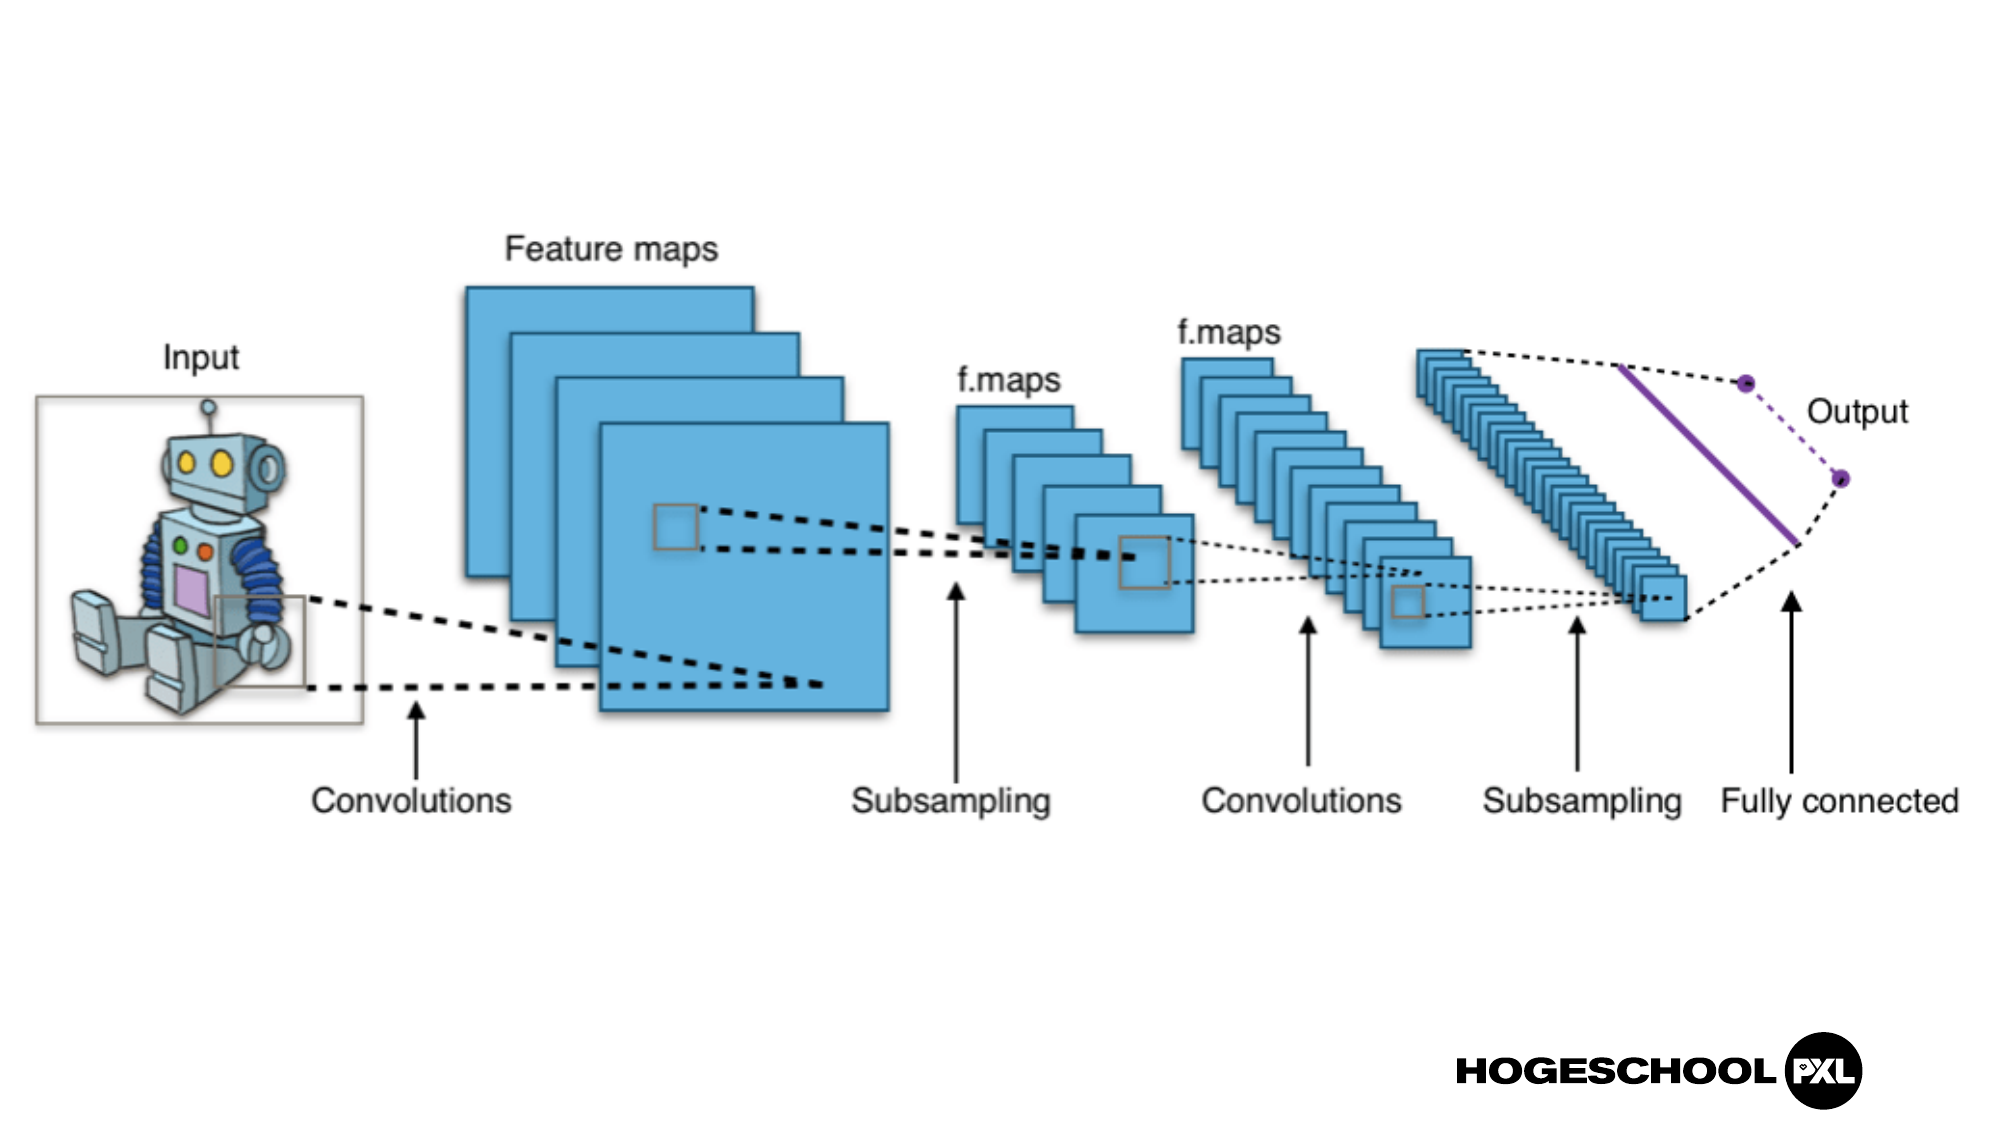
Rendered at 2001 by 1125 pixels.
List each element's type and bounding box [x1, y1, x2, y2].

picture [0, 217, 2000, 834]
